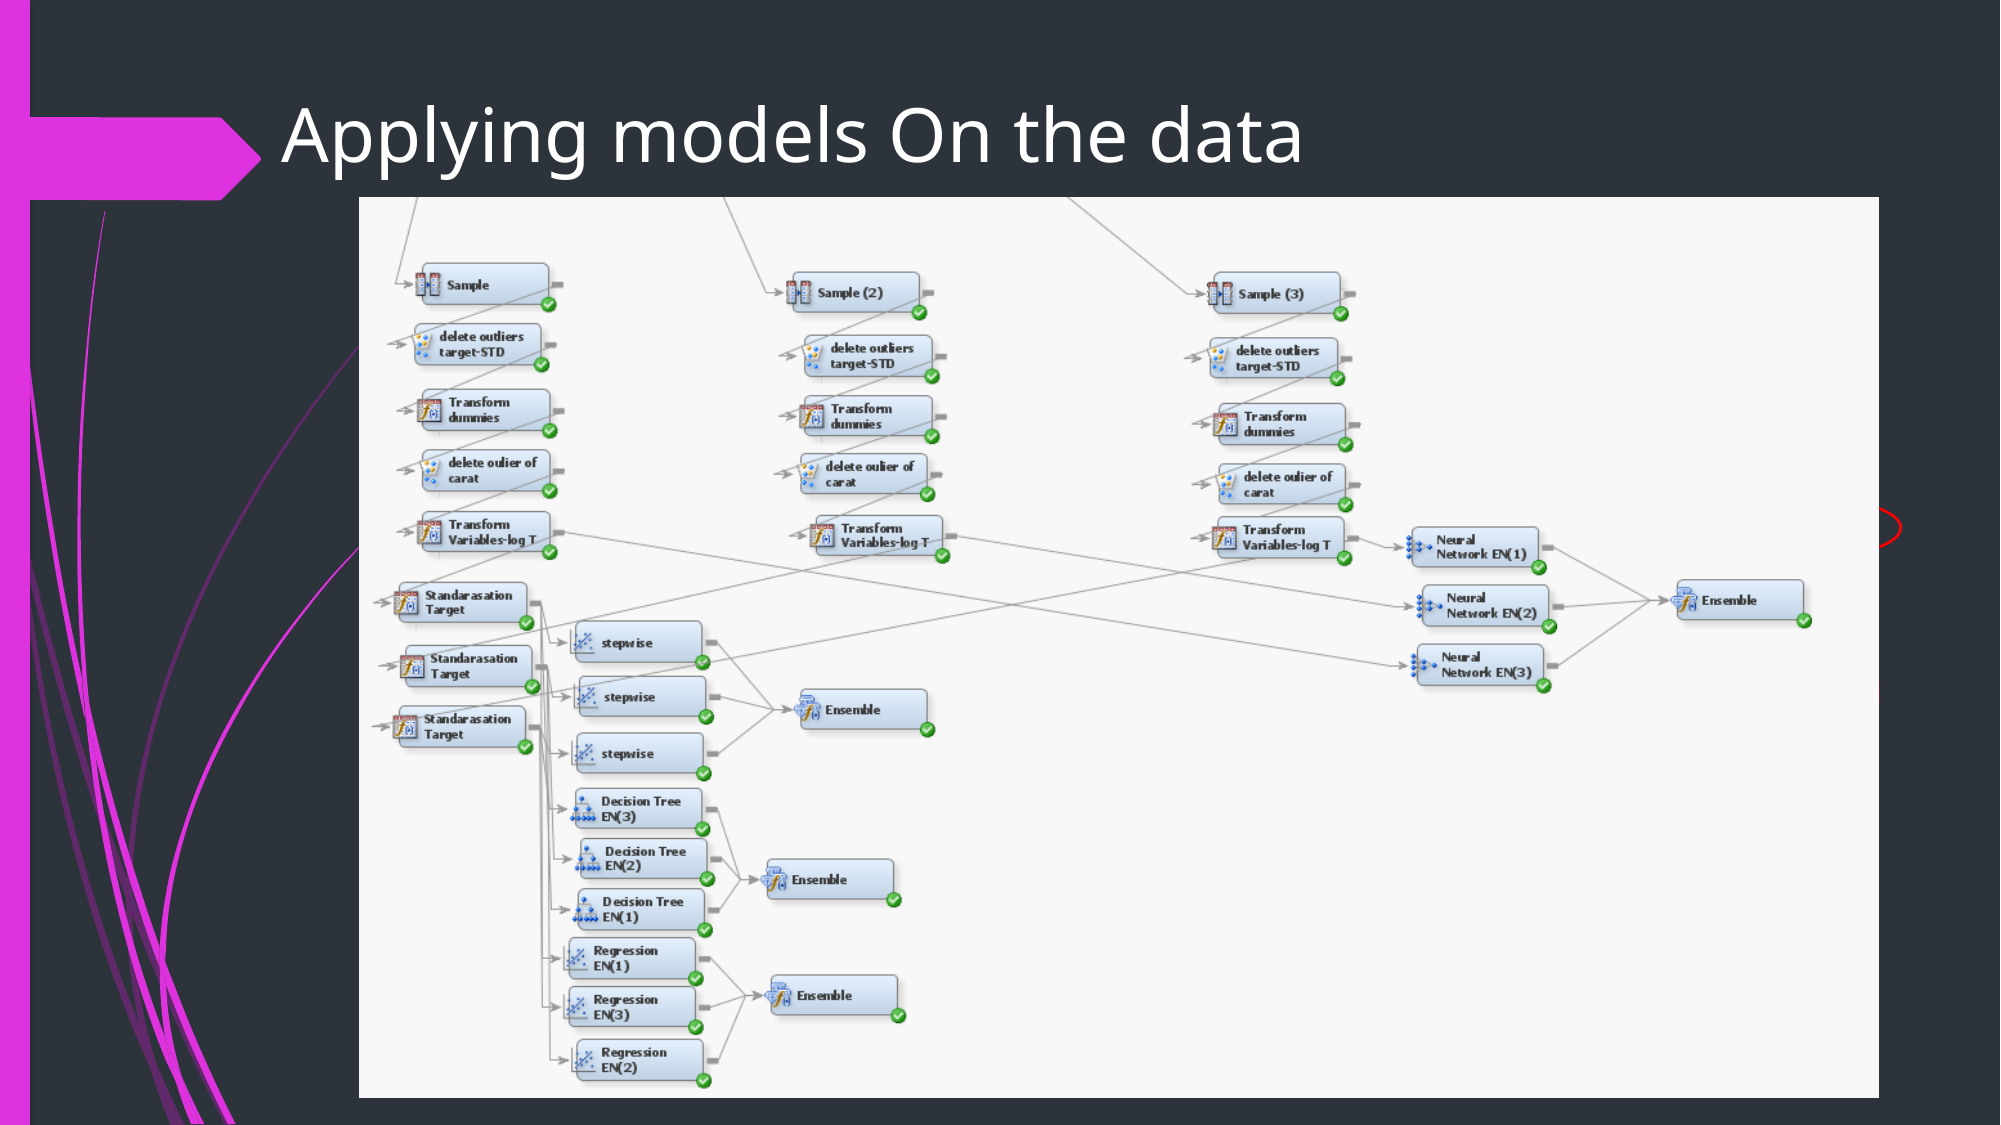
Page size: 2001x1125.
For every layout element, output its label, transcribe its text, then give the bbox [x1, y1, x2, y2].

title Applying models On the data [266, 79, 1729, 290]
text_box [1883, 508, 1903, 547]
picture [359, 196, 1879, 1098]
